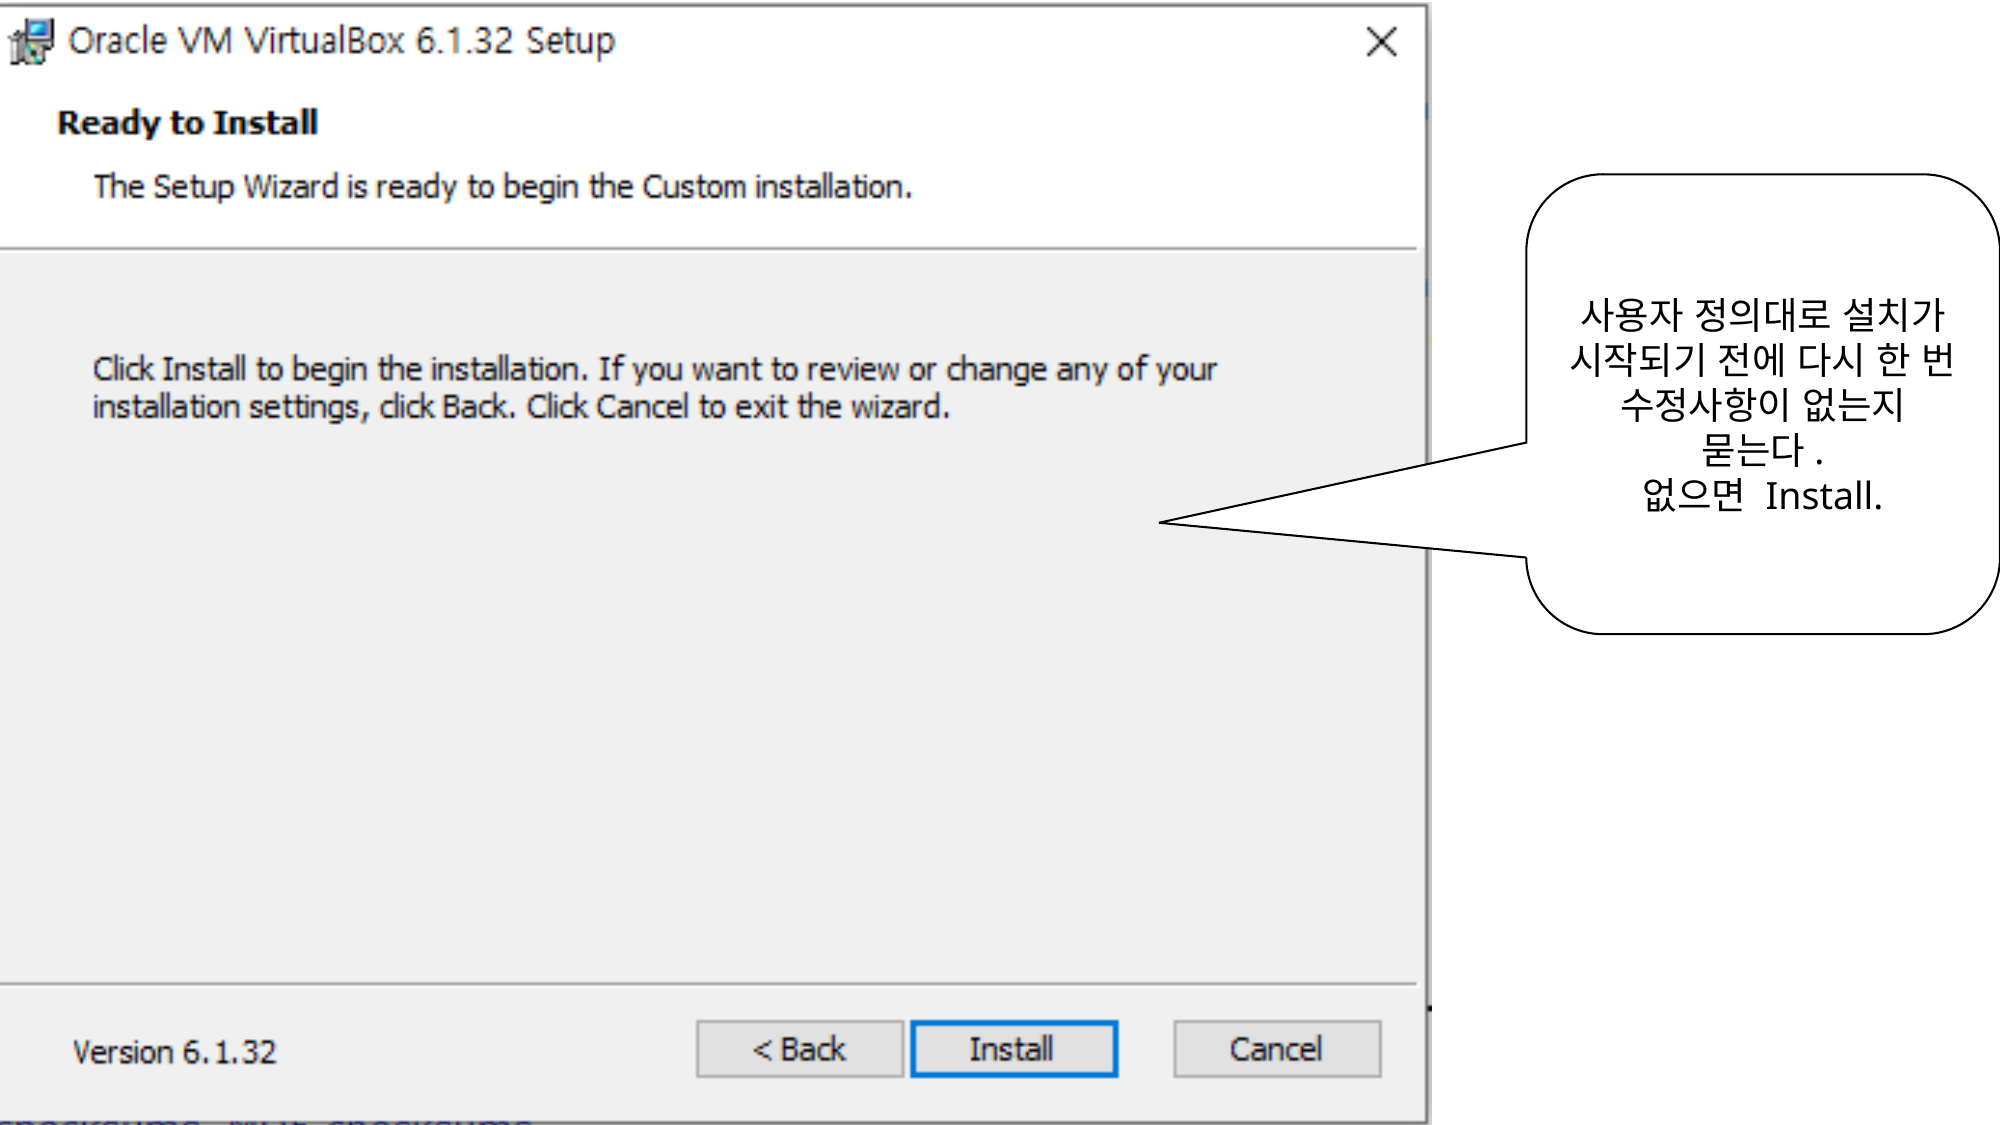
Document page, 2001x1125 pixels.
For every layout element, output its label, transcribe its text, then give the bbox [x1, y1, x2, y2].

text_box 사용자 정의대로 설치가 시작되기 전에 다시 한 번 수정사항이 없는지 묻는다. 없으면 Install. [1432, 173, 2000, 636]
picture [0, 2, 1432, 1125]
